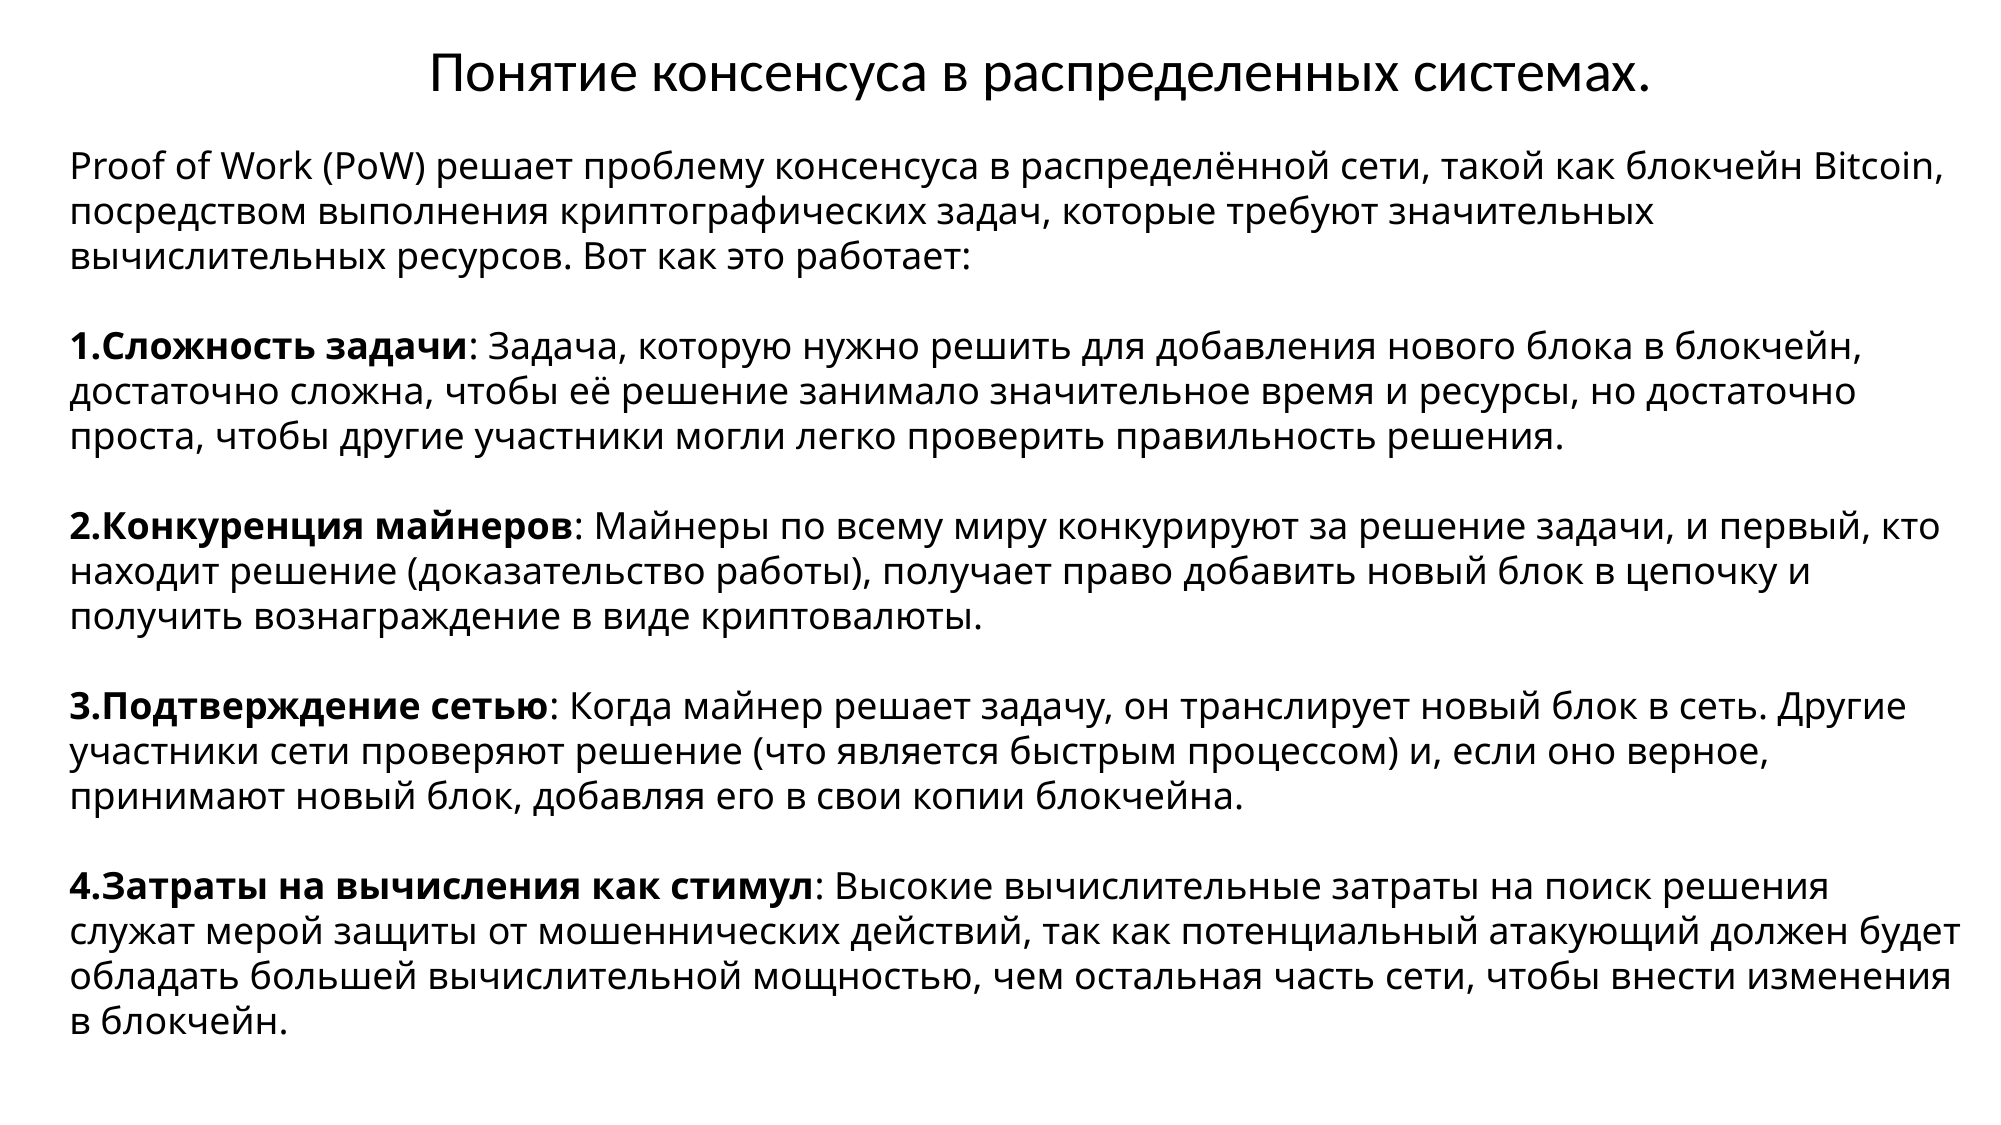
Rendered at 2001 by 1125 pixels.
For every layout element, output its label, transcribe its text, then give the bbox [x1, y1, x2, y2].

text_box Proof of Work (PoW) решает проблему консенсуса в распределённой сети, такой как блокчейн Bitcoin, посредством выполнения криптографических задач, которые требуют значительных вычислительных ресурсов. Вот как это работает: Сложность задачи: Задача, которую нужно решить для добавления нового блока в блокчейн, достаточно сложна, чтобы её решение занимало значительное время и ресурсы, но достаточно проста, чтобы другие участники могли легко проверить правильность решения. Конкуренция майнеров: Майнеры по всему миру конкурируют за решение задачи, и первый, кто находит решение (доказательство работы), получает право добавить новый блок в цепочку и получить вознаграждение в виде криптовалюты. Подтверждение сетью: Когда майнер решает задачу, он транслирует новый блок в сеть. Другие участники сети проверяют решение (что является быстрым процессом) и, если оно верное, принимают новый блок, добавляя его в свои копии блокчейна. Затраты на вычисления как стимул: Высокие вычислительные затраты на поиск решения служат мерой защиты от мошеннических действий, так как потенциальный атакующий должен будет обладать большей вычислительной мощностью, чем остальная часть сети, чтобы внести изменения в блокчейн. [54, 134, 1979, 1050]
title Понятие консенсуса в распределенных системах. [339, 0, 1737, 111]
